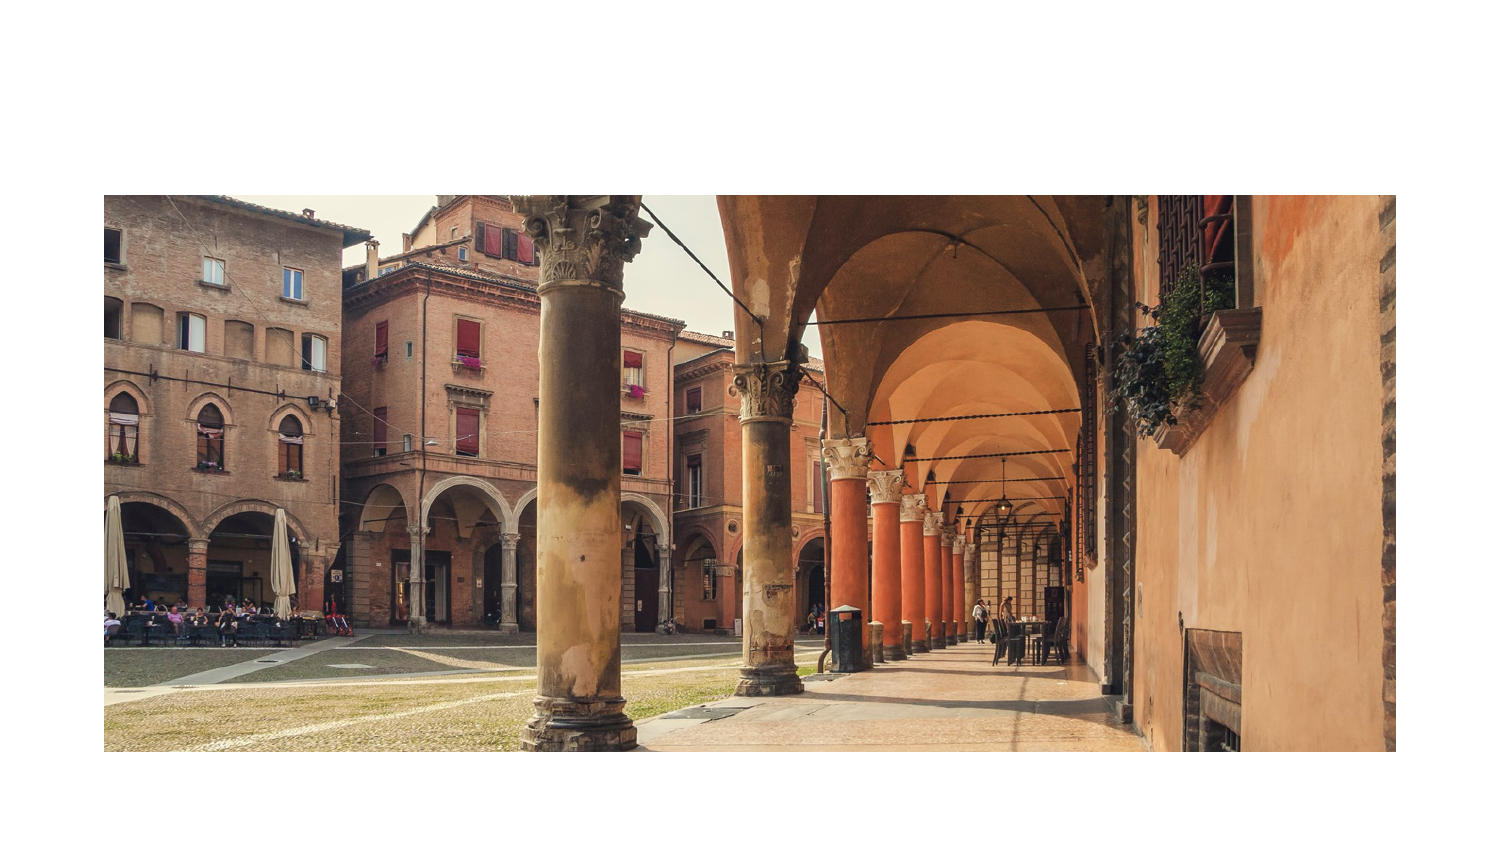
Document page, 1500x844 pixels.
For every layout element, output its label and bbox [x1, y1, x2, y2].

picture [103, 195, 1396, 753]
